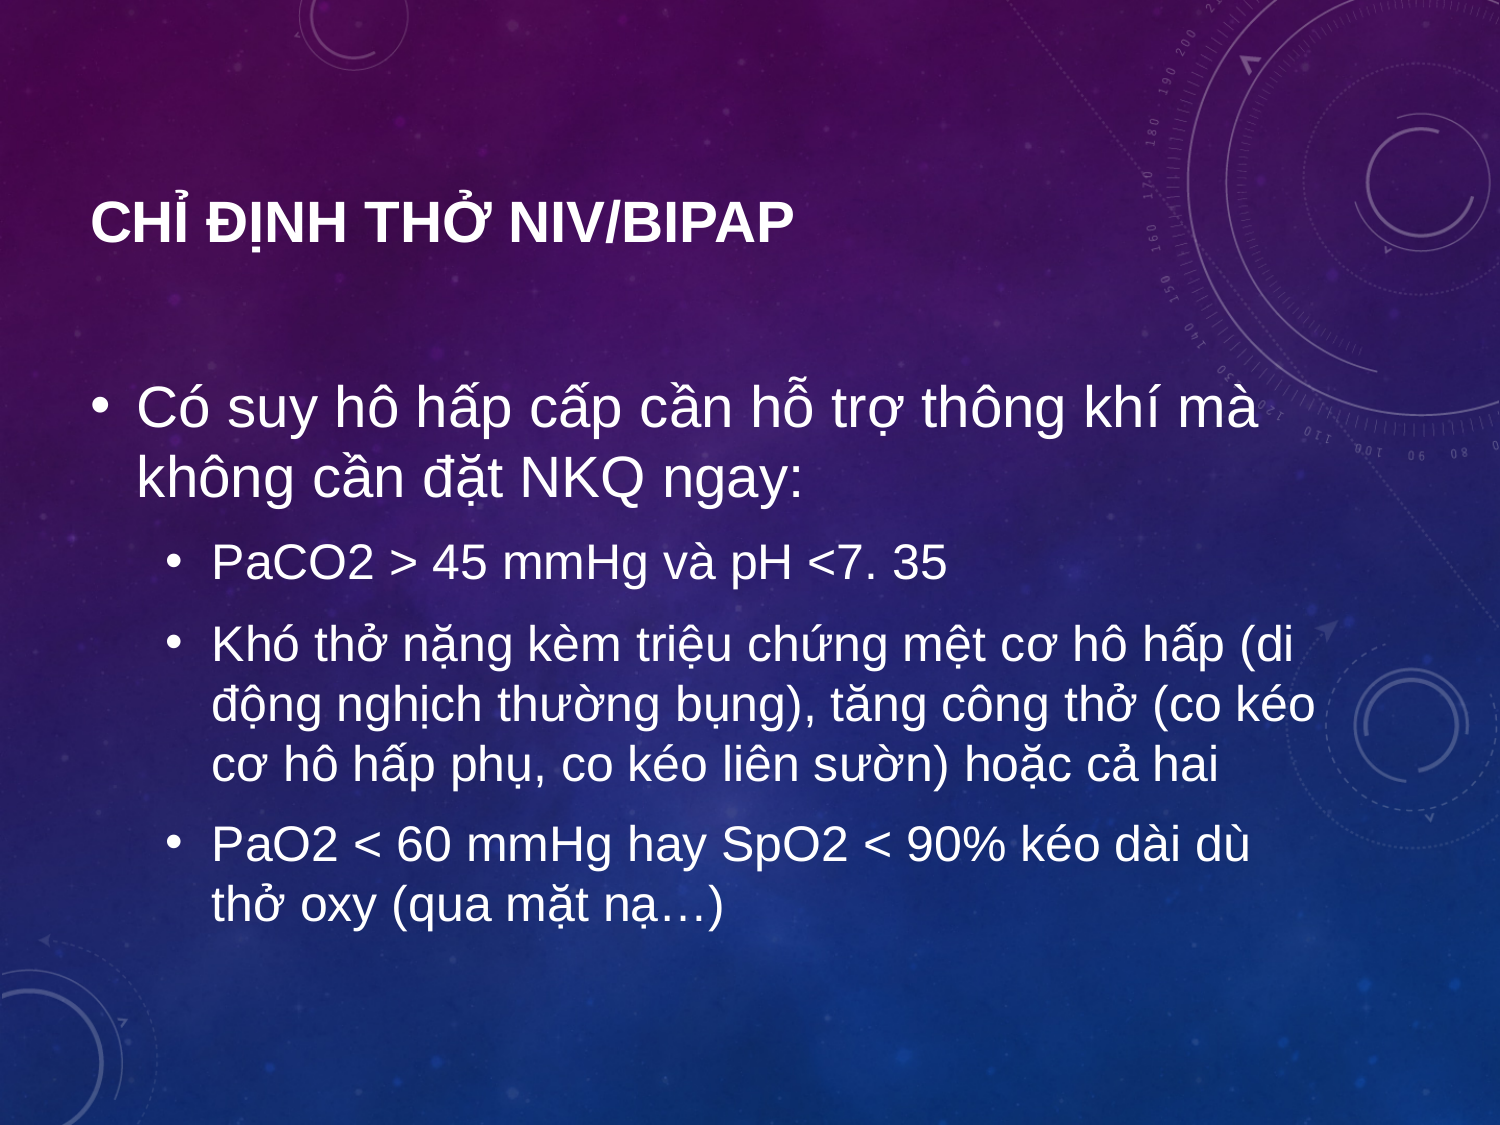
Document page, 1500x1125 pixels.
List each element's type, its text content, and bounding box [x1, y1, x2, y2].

picture [0, 0, 1500, 1125]
title Chỉ định thở NIV/BiPAP [75, 99, 1350, 339]
list Có suy hô hấp cấp cần hỗ trợ thông khí mà không cần đặt NKQ ngay: PaCO2 > 45 mmHg và pH <7. 35 Khó thở nặng kèm triệu chứng mệt cơ hô hấp (di động nghịch thường bụng), tăng công thở (co kéo cơ hô hấp phụ, co kéo liên sườn) hoặc cả hai PaO2 < 60 mmHg hay SpO2 < 90% kéo dài dù thở oxy (qua mặt nạ…) [75, 351, 1350, 950]
